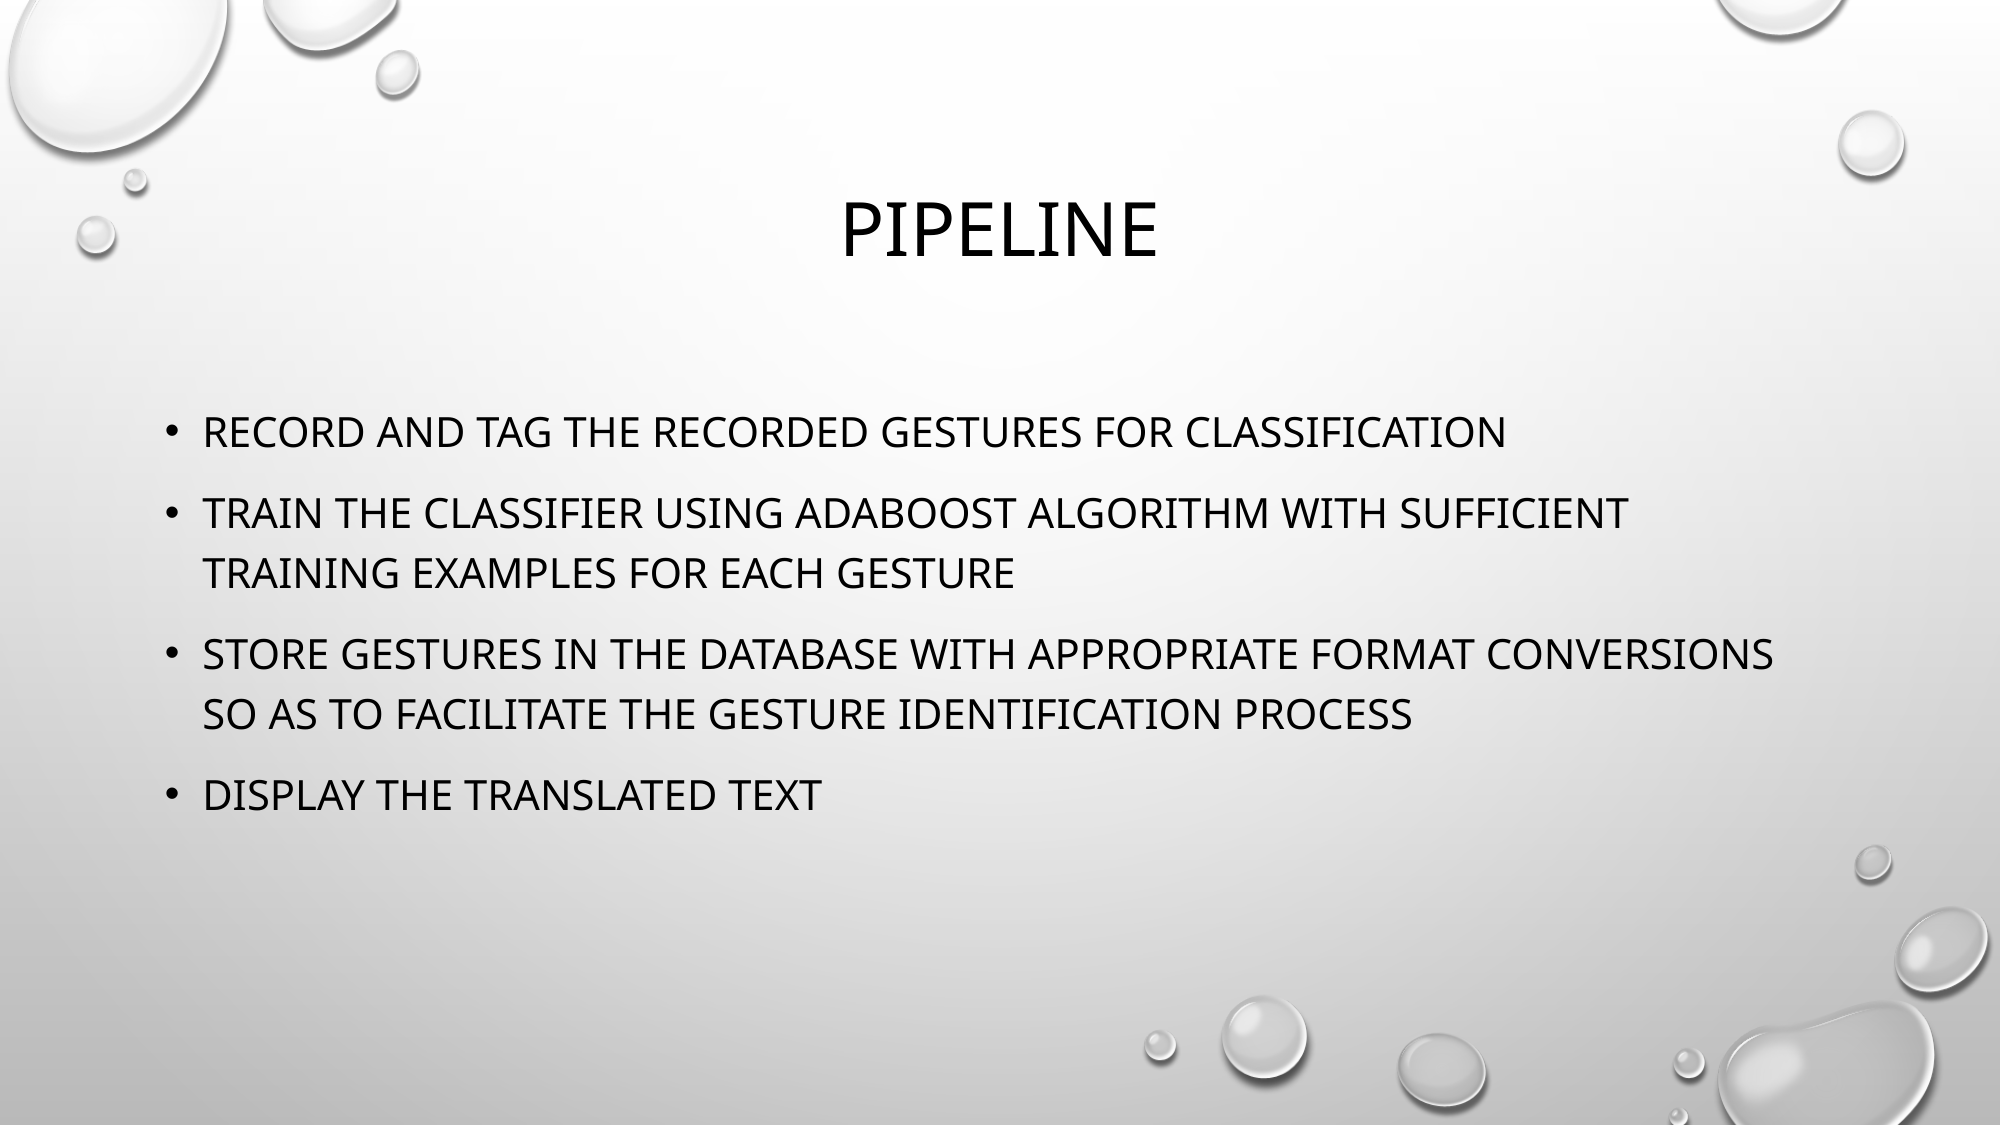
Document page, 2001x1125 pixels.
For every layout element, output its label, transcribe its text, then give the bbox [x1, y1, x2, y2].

list Record and tag the recorded gestures for classification Train the classifier using Adaboost algorithm with sufficient training examples for each gesture Store gestures in the database with appropriate format conversions so as to facilitate the gesture identification process Display the translated text [149, 388, 1850, 950]
title pipeline [149, 101, 1851, 364]
picture [0, 0, 2000, 1125]
